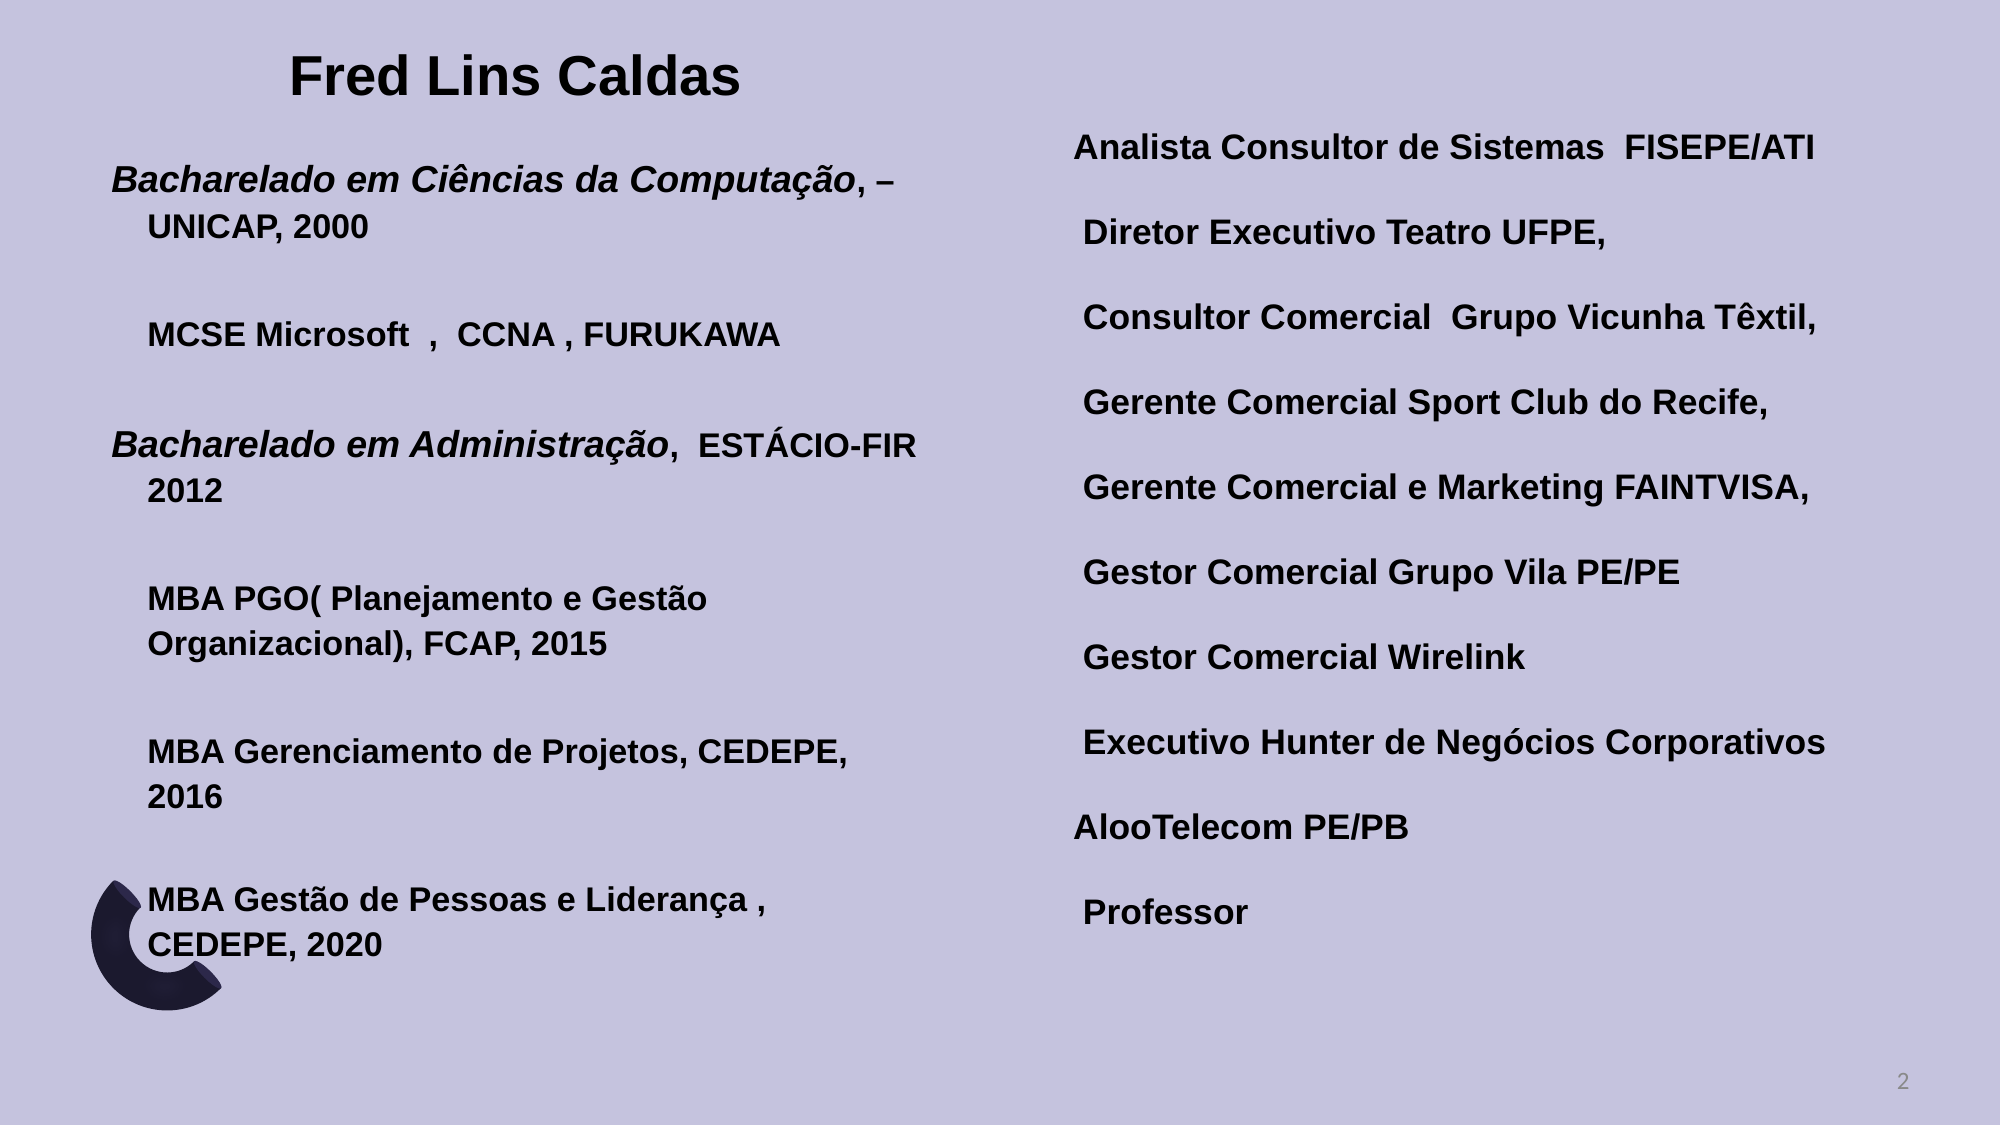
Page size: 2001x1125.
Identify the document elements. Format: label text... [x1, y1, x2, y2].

list Fred Lins Caldas Bacharelado em Ciências da Computação, – UNICAP, 2000 MCSE Microsoft , CCNA , FURUKAWA Bacharelado em Administração, ESTÁCIO-FIR 2012 MBA PGO( Planejamento e Gestão Organizacional), FCAP, 2015 MBA Gerenciamento de Projetos, CEDEPE, 2016 MBA Gestão de Pessoas e Liderança , CEDEPE, 2020 [111, 32, 921, 1093]
text_box Analista Consultor de Sistemas FISEPE/ATI Diretor Executivo Teatro UFPE, Consultor Comercial Grupo Vicunha Têxtil, Gerente Comercial Sport Club do Recife, Gerente Comercial e Marketing FAINTVISA, Gestor Comercial Grupo Vila PE/PE Gestor Comercial Wirelink Executivo Hunter de Negócios Corporativos AlooTelecom PE/PB Professor [1058, 74, 2000, 940]
slide_number 2 [1632, 1067, 1910, 1093]
